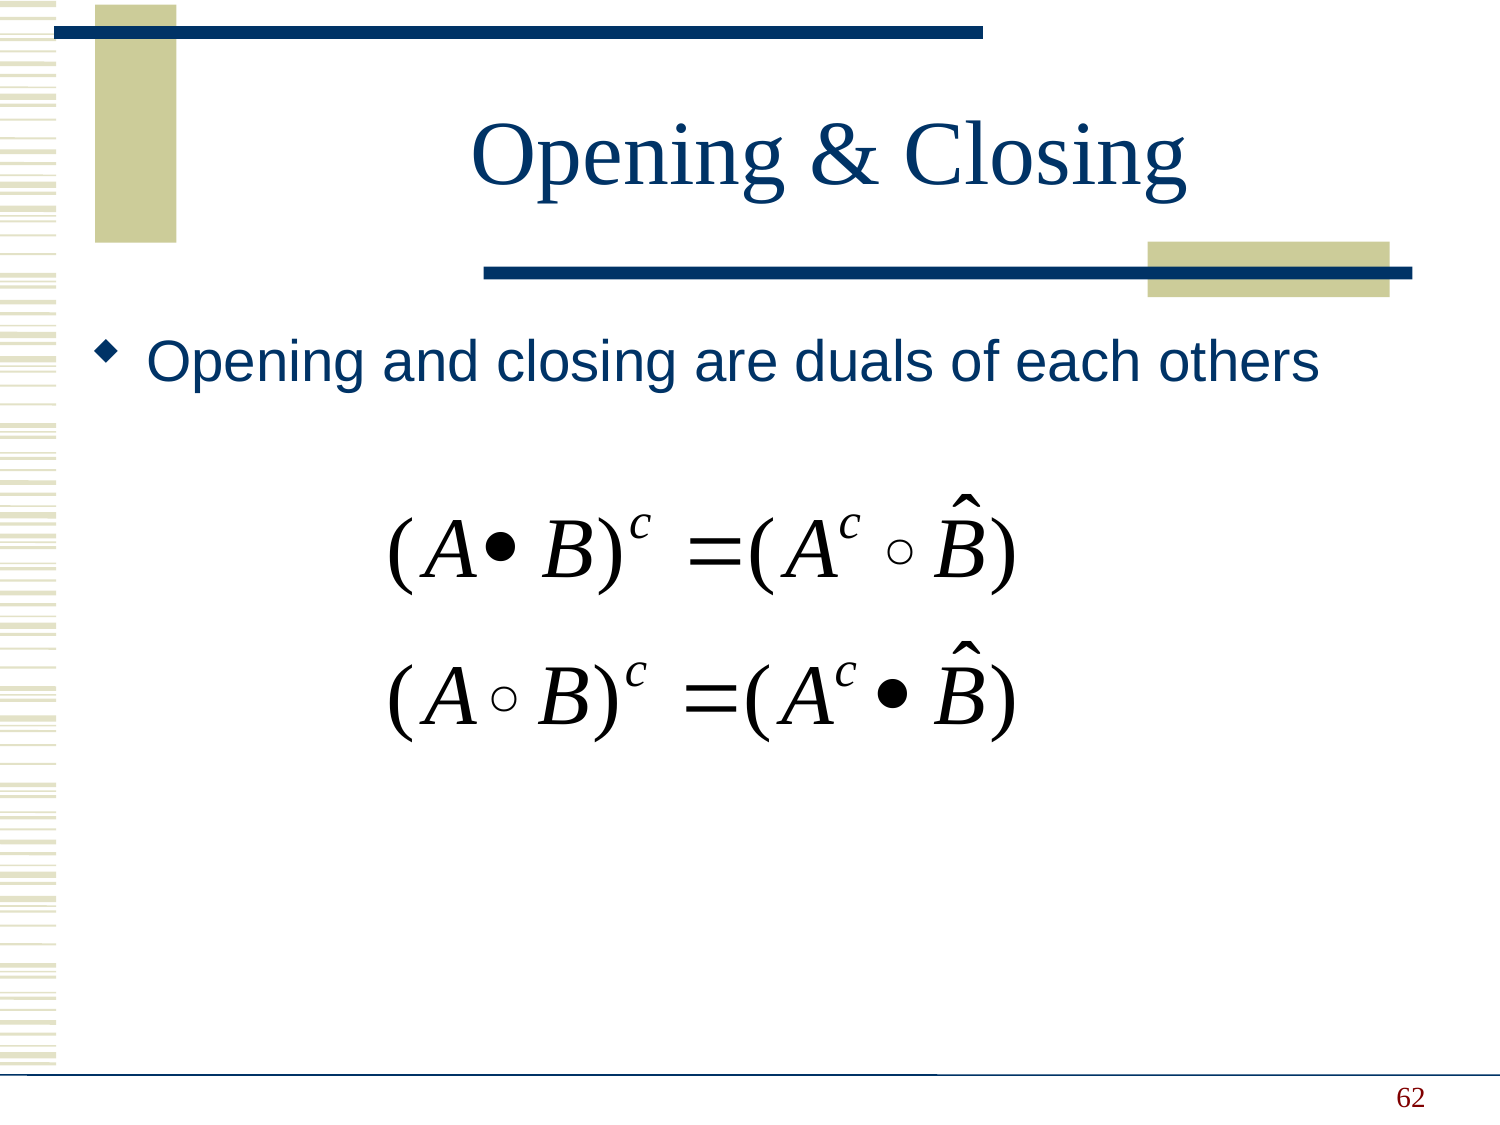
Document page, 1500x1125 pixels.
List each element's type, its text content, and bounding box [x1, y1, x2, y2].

title Opening & Closing [224, 62, 1436, 251]
text_box Opening and closing are duals of each others [75, 315, 1450, 538]
text_box 62 [1080, 1046, 1441, 1121]
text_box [374, 474, 1030, 763]
